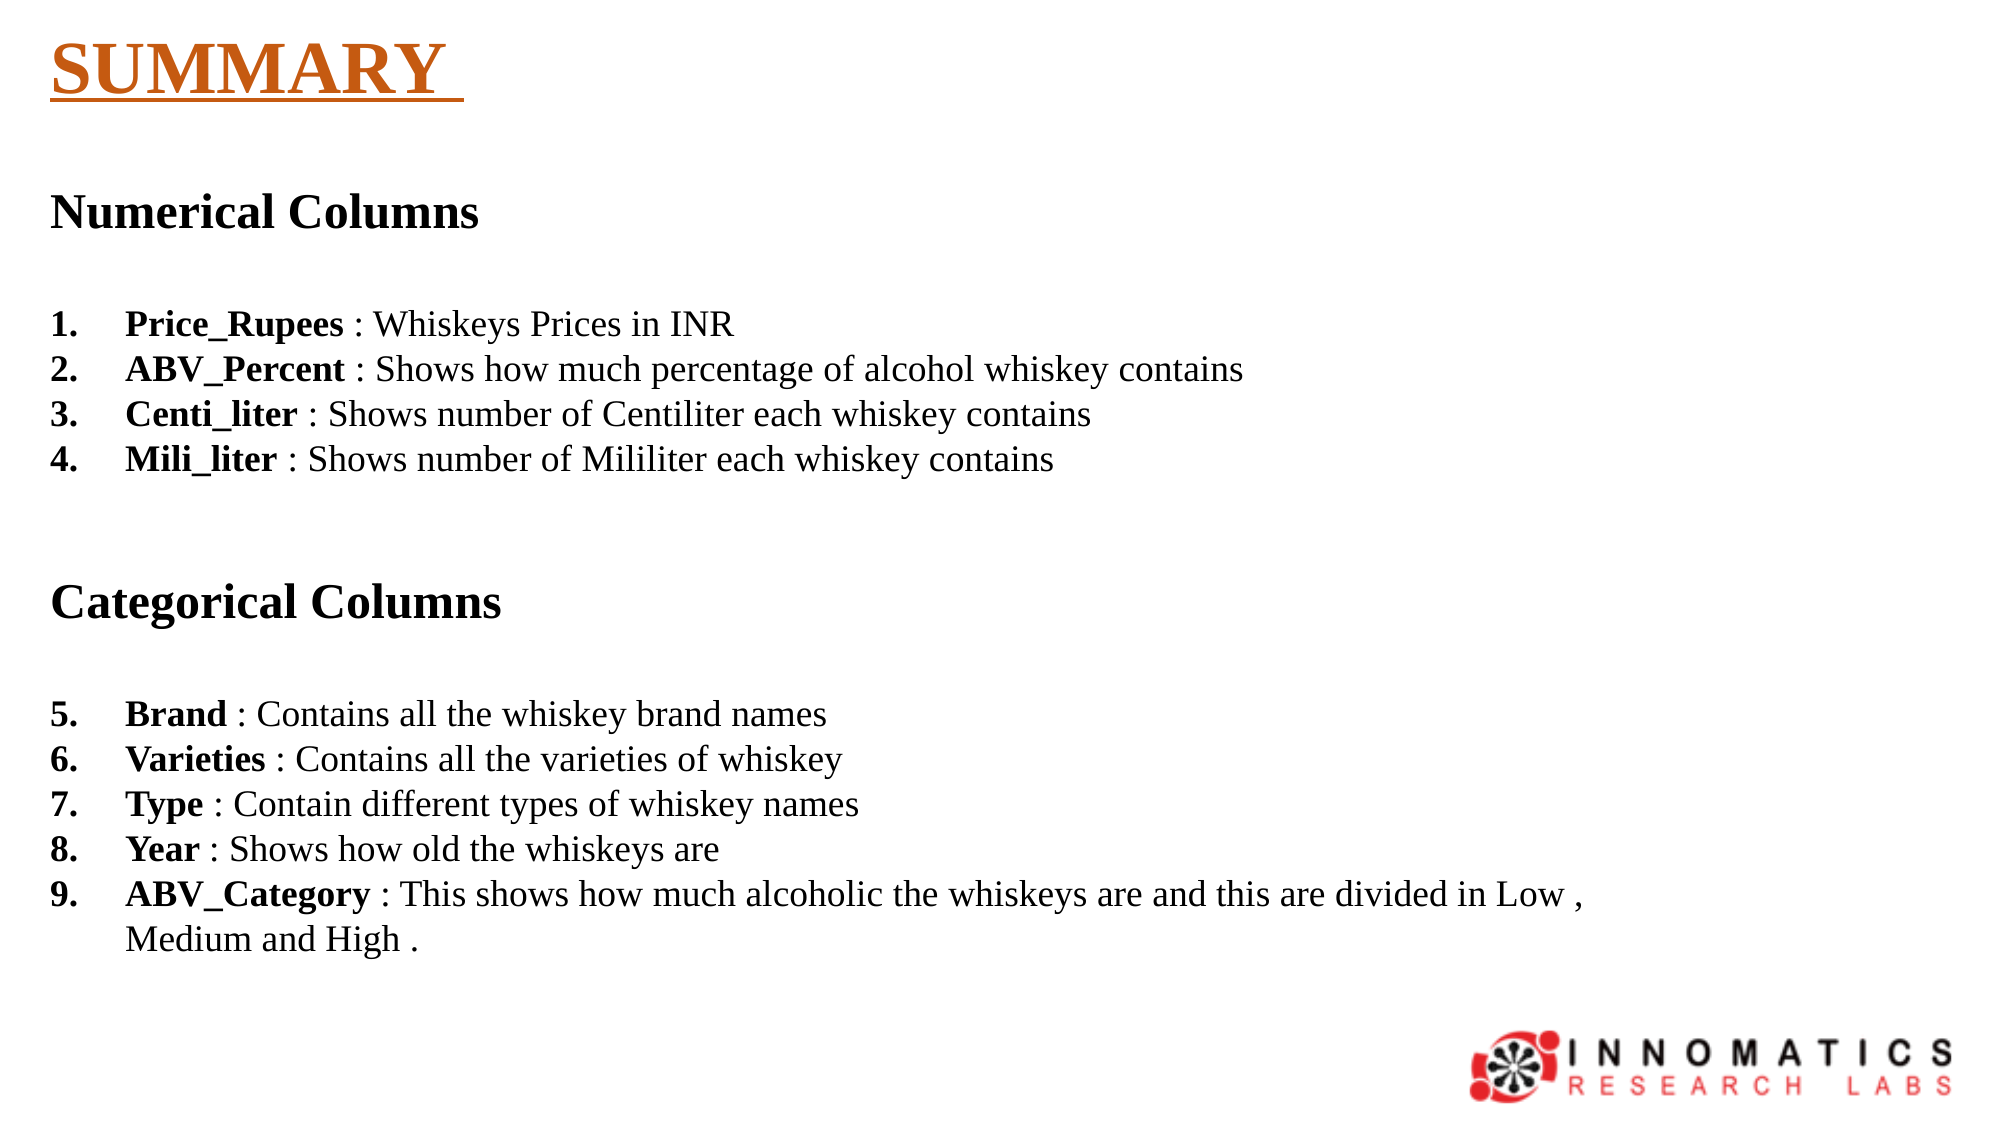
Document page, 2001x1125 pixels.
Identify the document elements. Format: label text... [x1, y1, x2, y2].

picture [1445, 1014, 1975, 1125]
text_box SUMMARY [35, 11, 654, 116]
text_box Numerical Columns Price_Rupees : Whiskeys Prices in INR ABV_Percent : Shows how much percentage of alcohol whiskey contains Centi_liter : Shows number of Centiliter each whiskey contains Mili_liter : Shows number of Mililiter each whiskey contains Categorical Columns Brand : Contains all the whiskey brand names Varieties : Contains all the varieties of whiskey Type : Contain different types of whiskey names Year : Shows how old the whiskeys are ABV_Category : This shows how much alcoholic the whiskeys are and this are divided in Low , Medium and High . [35, 171, 1694, 967]
